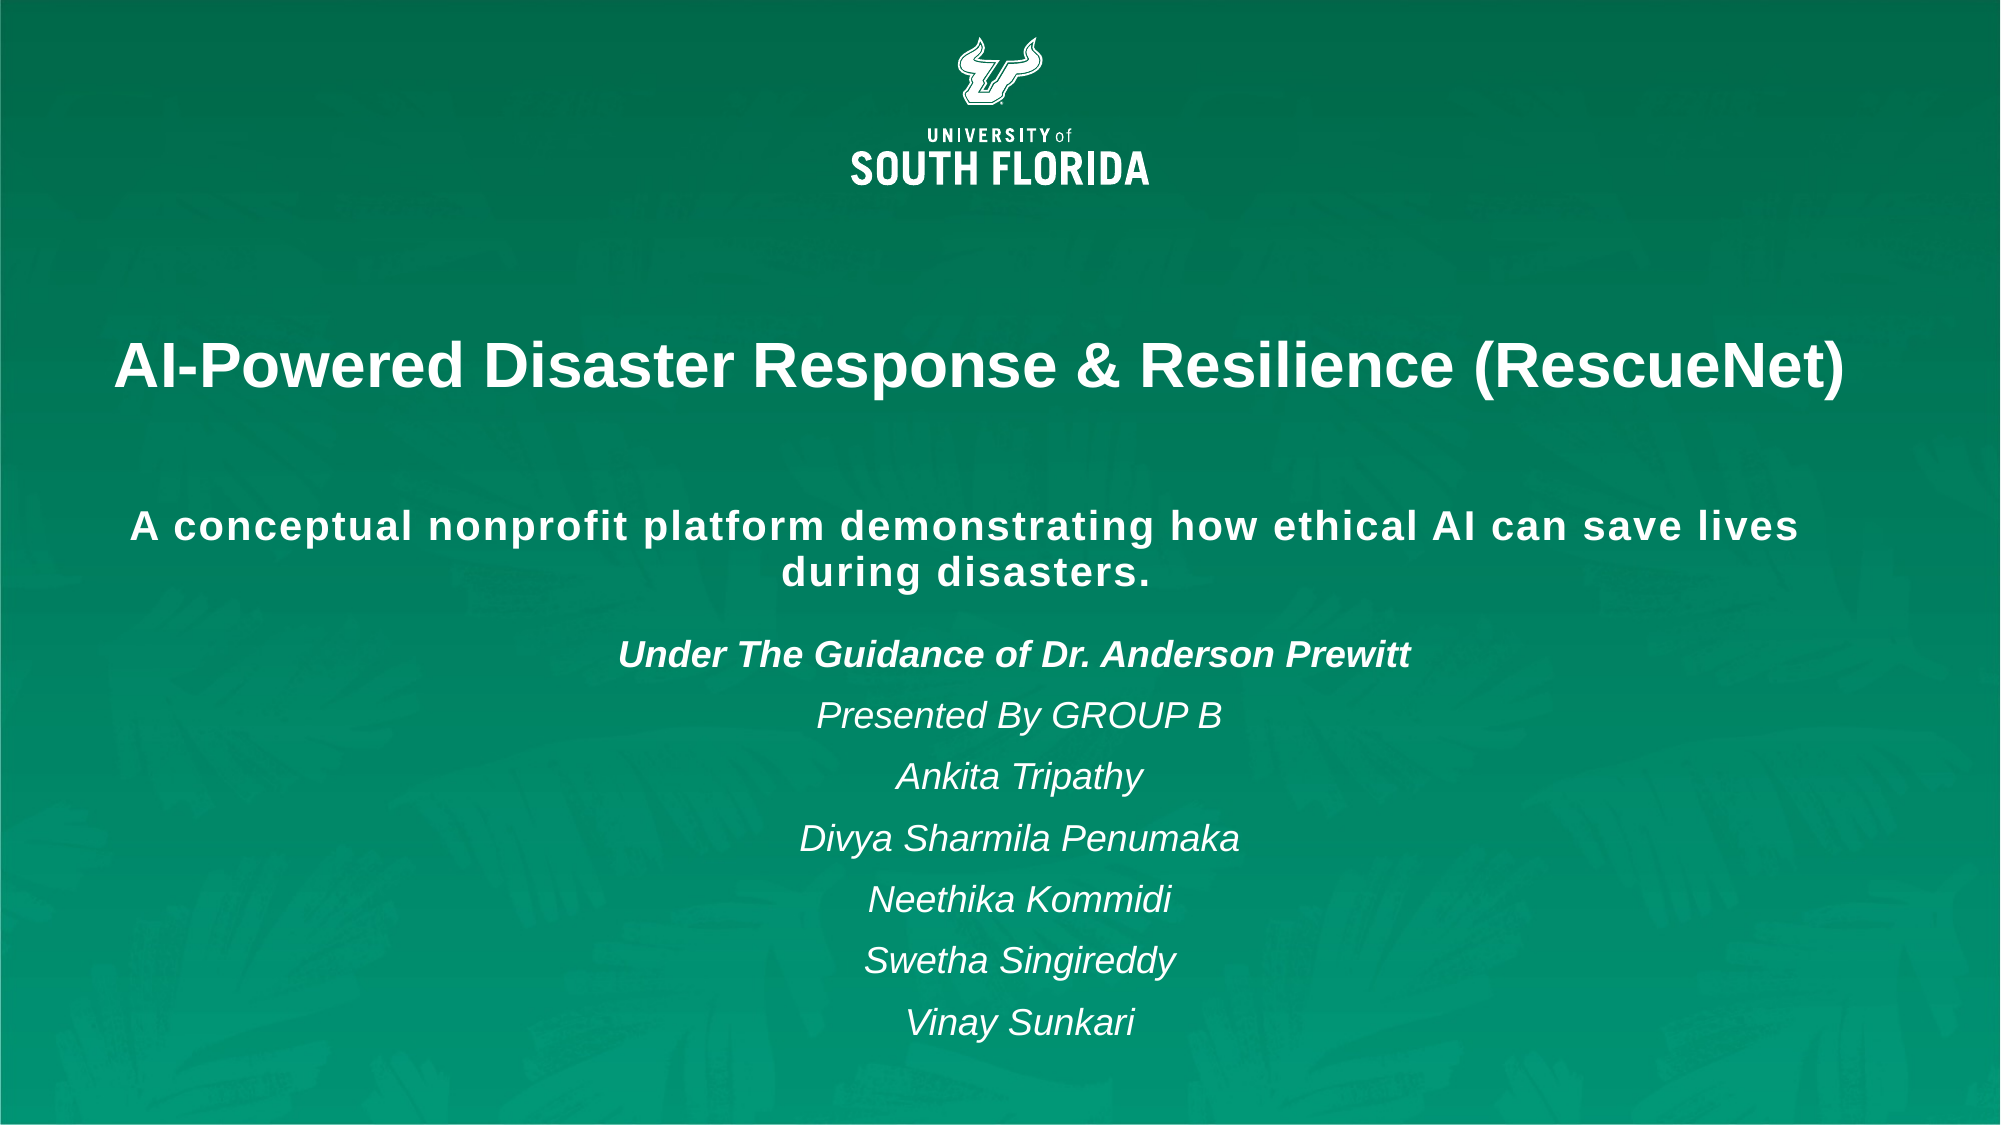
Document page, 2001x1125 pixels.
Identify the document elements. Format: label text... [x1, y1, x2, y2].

list Under The Guidance of Dr. Anderson Prewitt Presented By GROUP B Ankita Tripathy Divya Sharmila Penumaka Neethika Kommidi Swetha Singireddy Vinay Sunkari [229, 627, 1810, 1112]
title AI-Powered Disaster Response & Resilience (RescueNet) [92, 202, 1869, 521]
list A conceptual nonprofit platform demonstrating how ethical AI can save lives during disasters. [94, 521, 1838, 605]
picture [0, 0, 2001, 1125]
